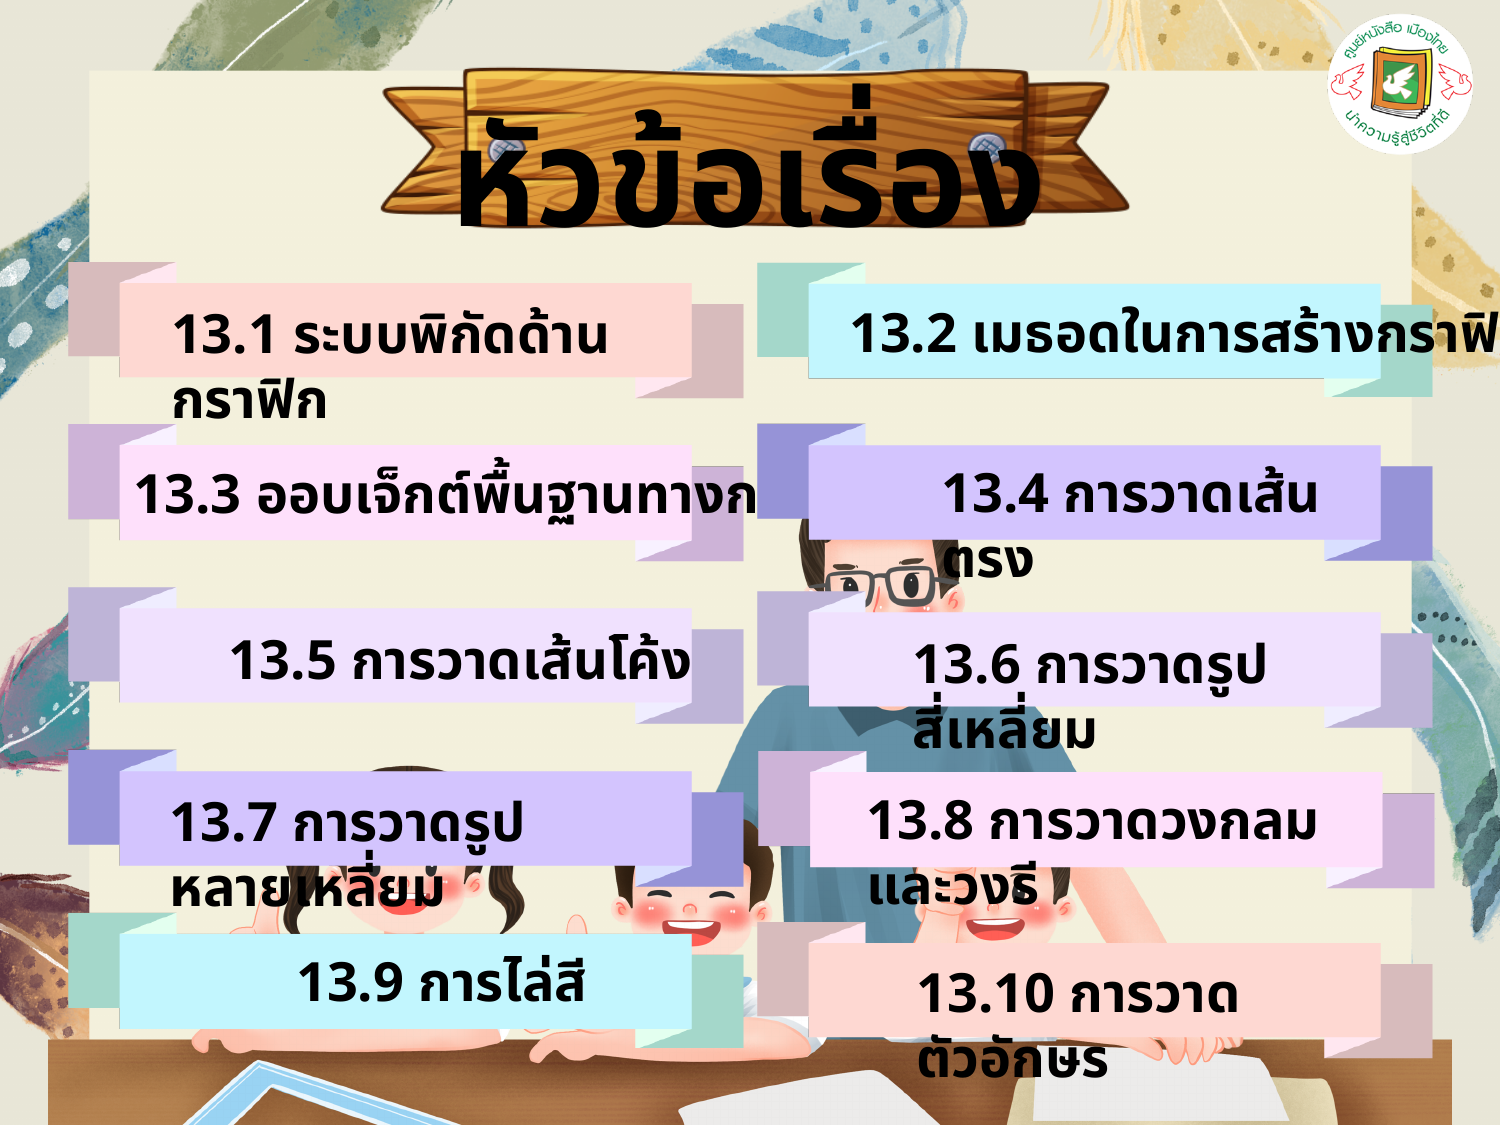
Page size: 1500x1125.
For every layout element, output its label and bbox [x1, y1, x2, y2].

text_box [0, 231, 911, 412]
picture [0, 1048, 1500, 1125]
text_box [0, 412, 1050, 569]
text_box [0, 568, 911, 724]
text_box [215, 38, 1286, 184]
text_box [590, 740, 1500, 891]
text_box [0, 891, 589, 1048]
text_box [589, 398, 1500, 566]
text_box [589, 891, 1500, 1074]
picture [911, 566, 1500, 573]
text_box [589, 241, 1500, 398]
text_box [589, 573, 1500, 740]
picture [0, 0, 1500, 241]
text_box [0, 724, 911, 891]
